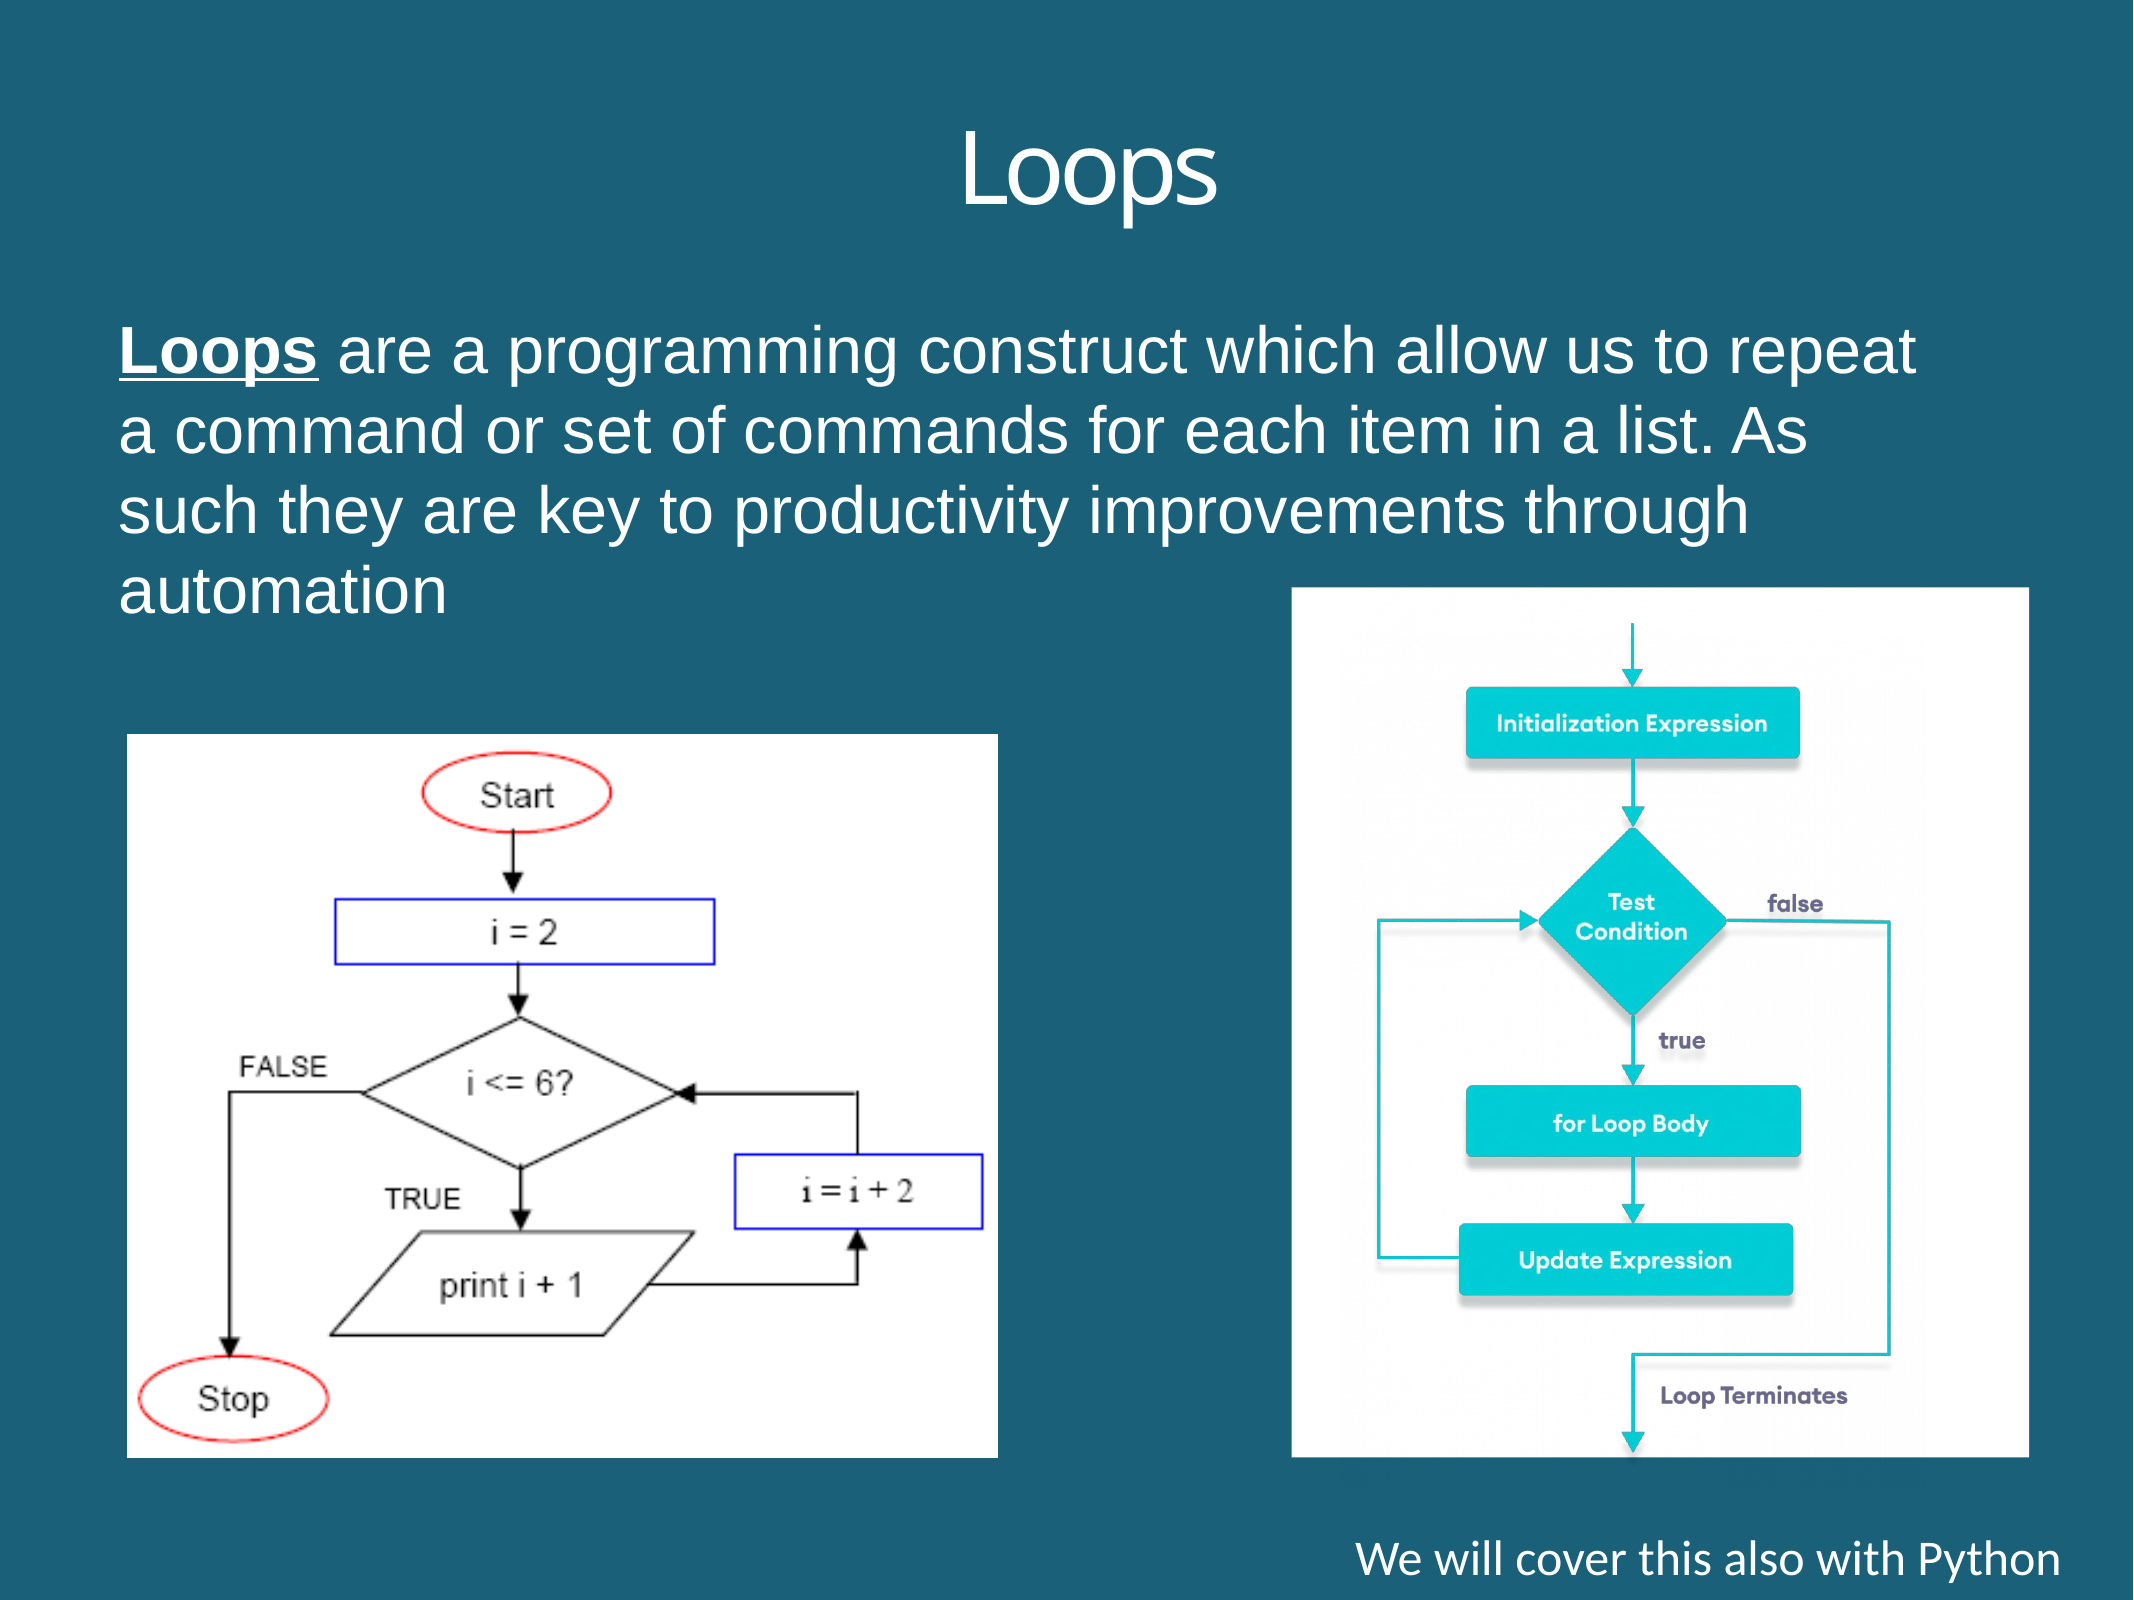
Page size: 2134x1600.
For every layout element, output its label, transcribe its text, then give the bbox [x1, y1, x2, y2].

picture [126, 734, 999, 1458]
text_box [1923, 585, 2031, 1460]
text_box Loops are a programming construct which allow us to repeat a command or set of commands for each item in a list. As such they are key to productivity improvements through automation [104, 299, 1980, 795]
text_box We will cover this also with Python [1340, 1517, 2077, 1593]
text_box [1289, 585, 1342, 1460]
text_box Loops [391, 99, 1759, 225]
picture [1341, 587, 1926, 1488]
